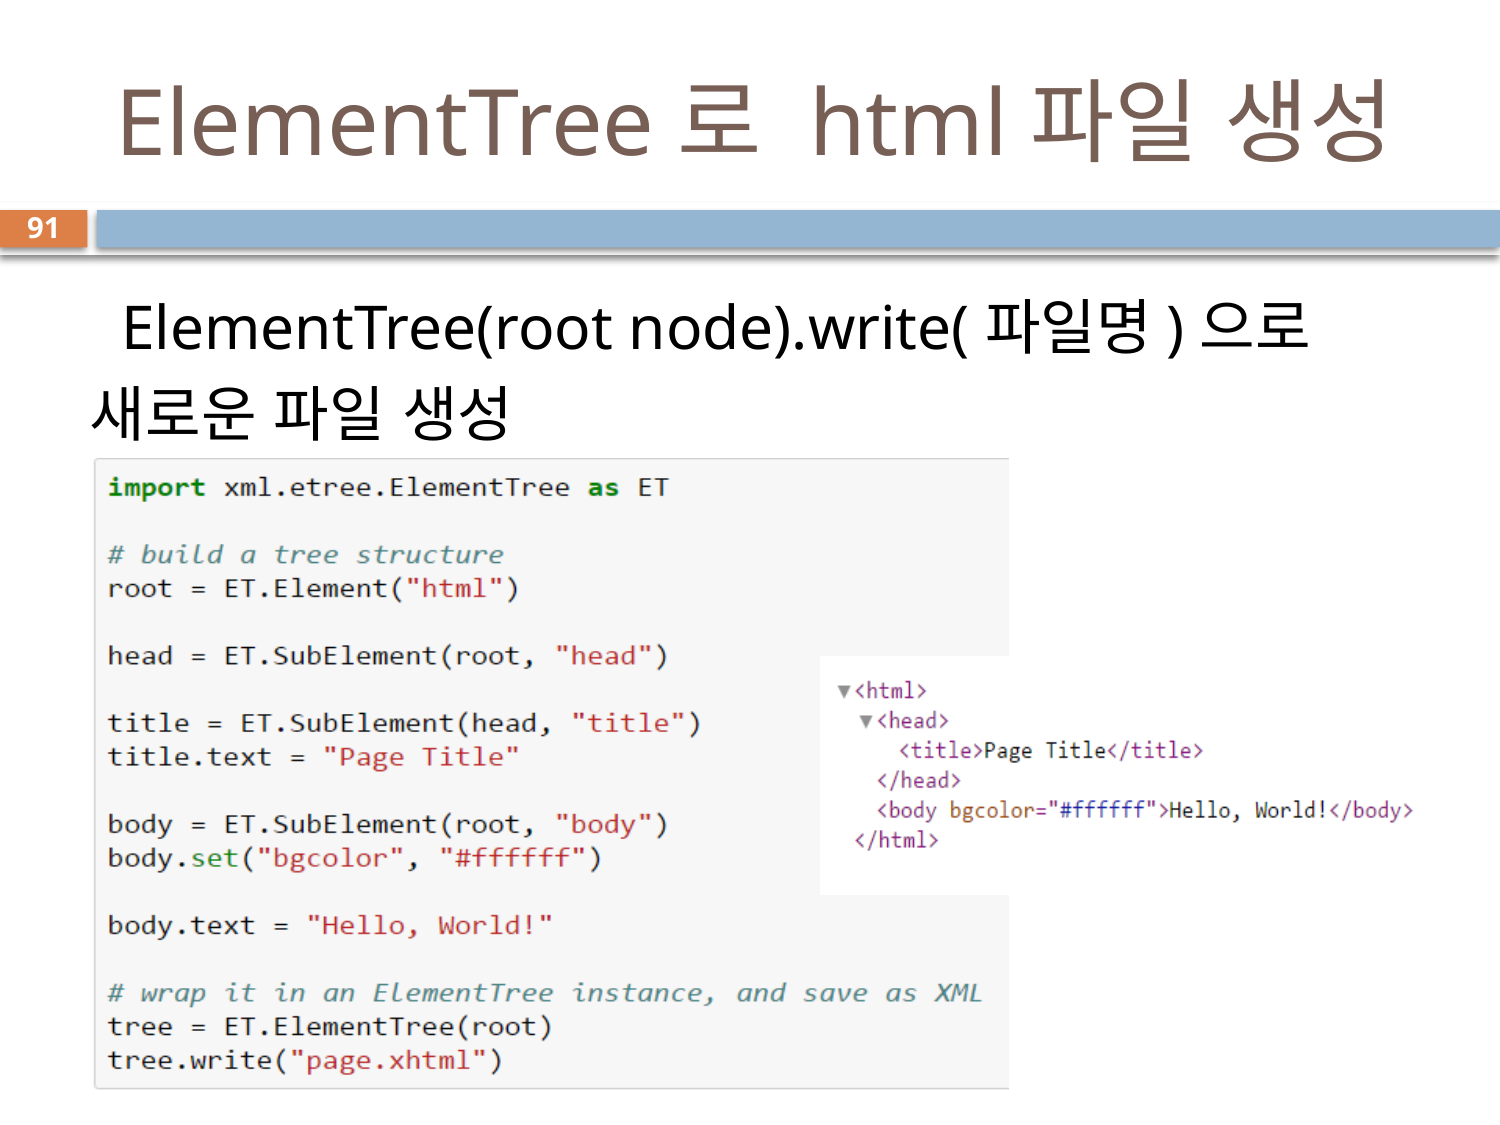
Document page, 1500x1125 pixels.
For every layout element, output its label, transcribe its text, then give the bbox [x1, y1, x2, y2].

title ElementTree로 html파일 생성 [100, 37, 1438, 200]
picture [88, 457, 1474, 1094]
slide_number 91 [0, 208, 88, 249]
list ElementTree(root node).write(파일명)으로 새로운 파일 생성 [75, 267, 1425, 492]
